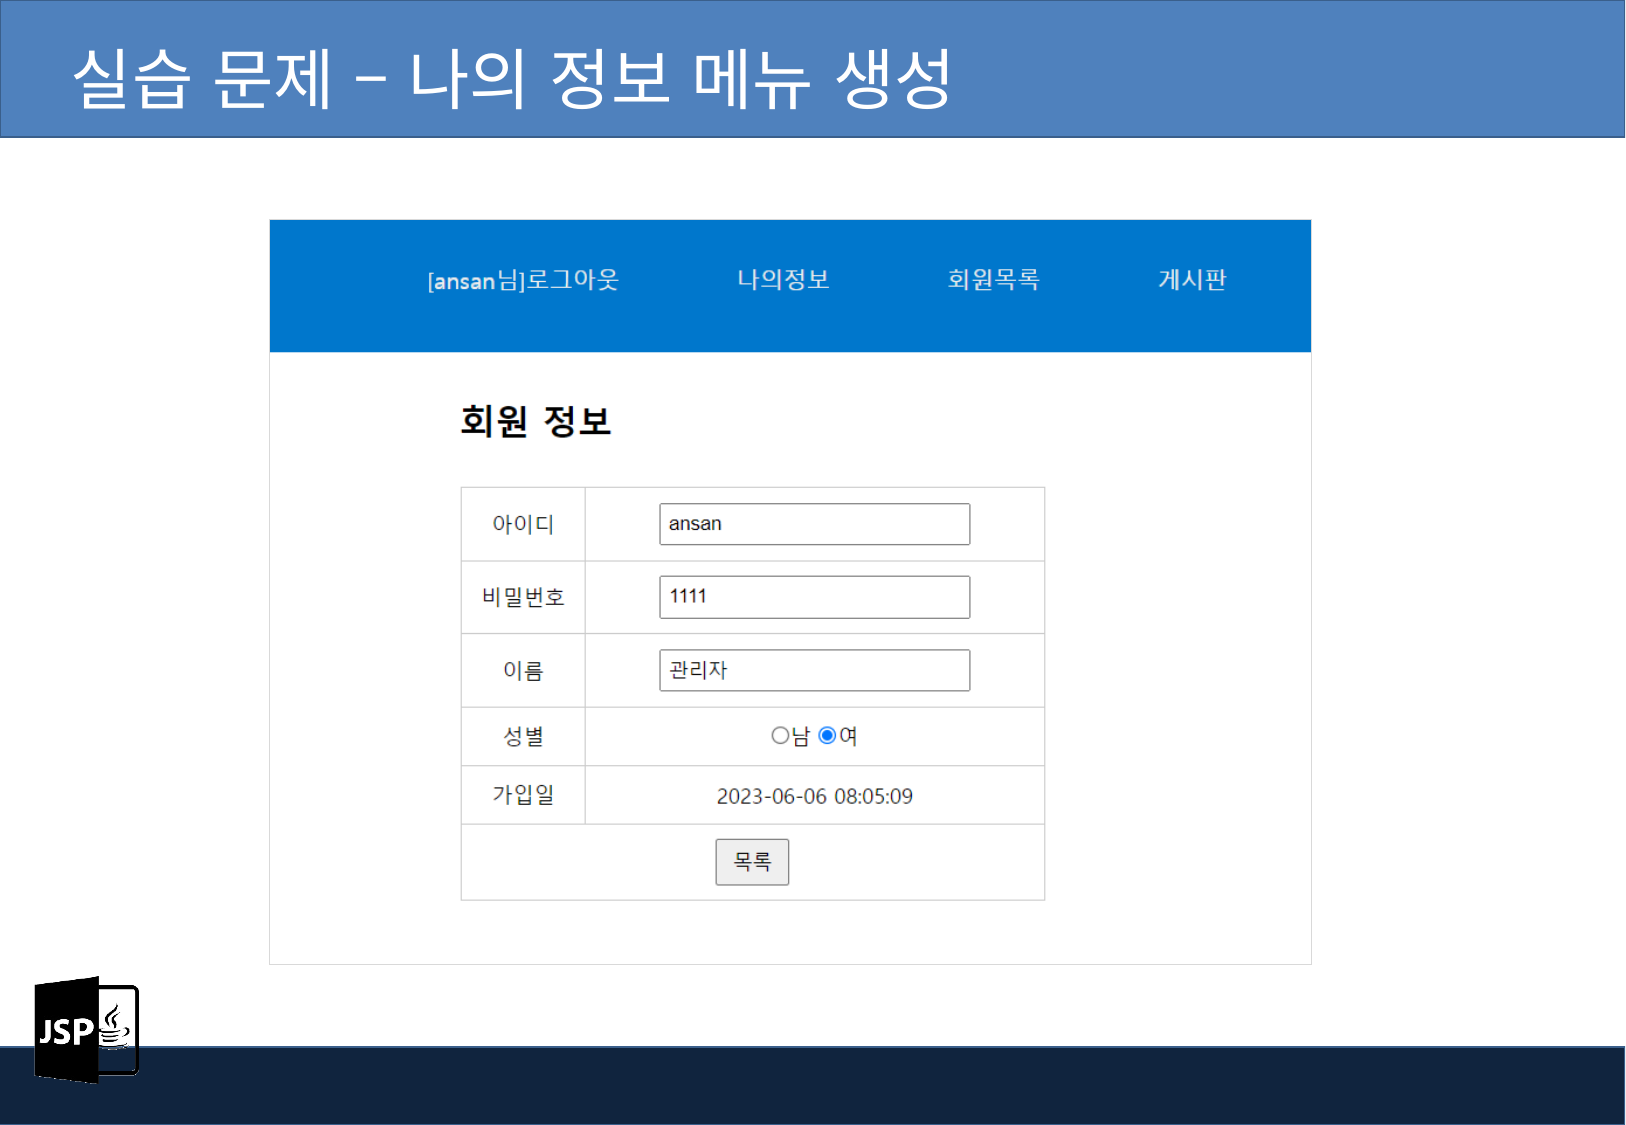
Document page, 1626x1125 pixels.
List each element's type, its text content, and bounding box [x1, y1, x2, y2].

picture [32, 976, 141, 1084]
text_box [0, 0, 834, 138]
picture [268, 219, 1312, 965]
text_box 실습 문제 – 나의 정보 메뉴 생성 [24, 7, 1085, 148]
